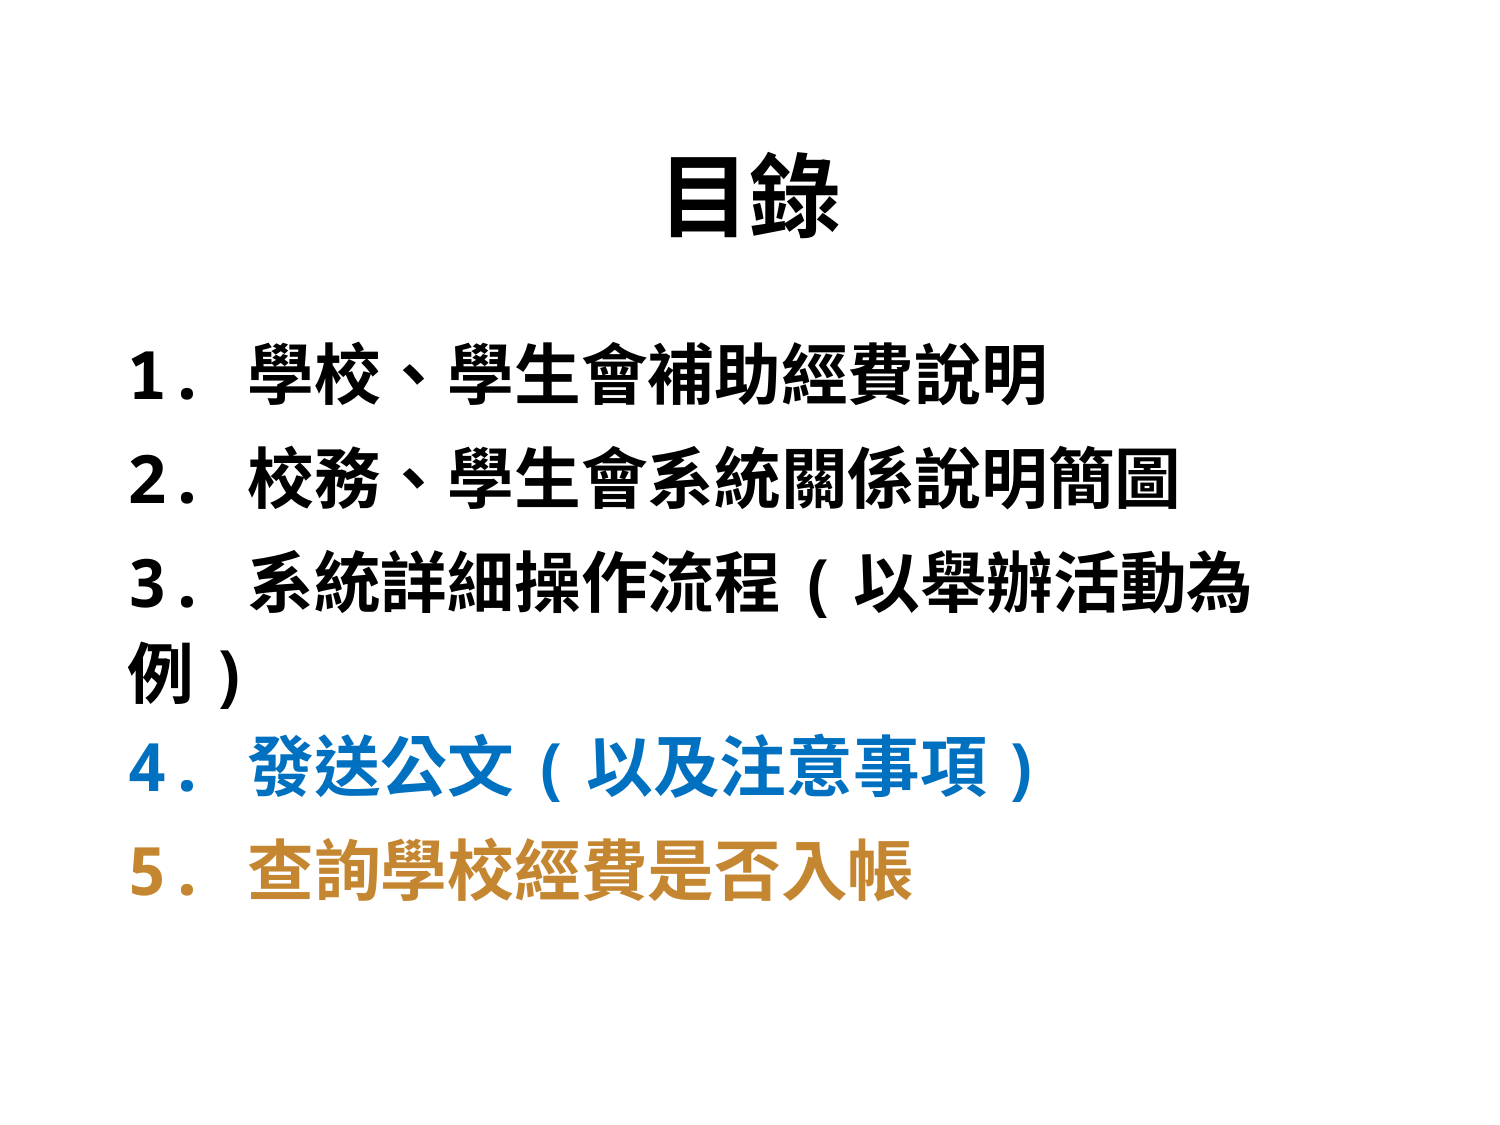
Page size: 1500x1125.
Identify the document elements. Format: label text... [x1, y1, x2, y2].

title 目錄 [112, 99, 1388, 288]
list 1. 學校、學生會補助經費說明 2. 校務、學生會系統關係說明簡圖 3. 系統詳細操作流程(以舉辦活動為例) 4. 發送公文(以及注意事項) 5. 查詢學校經費是否入帳 [112, 324, 1388, 1000]
